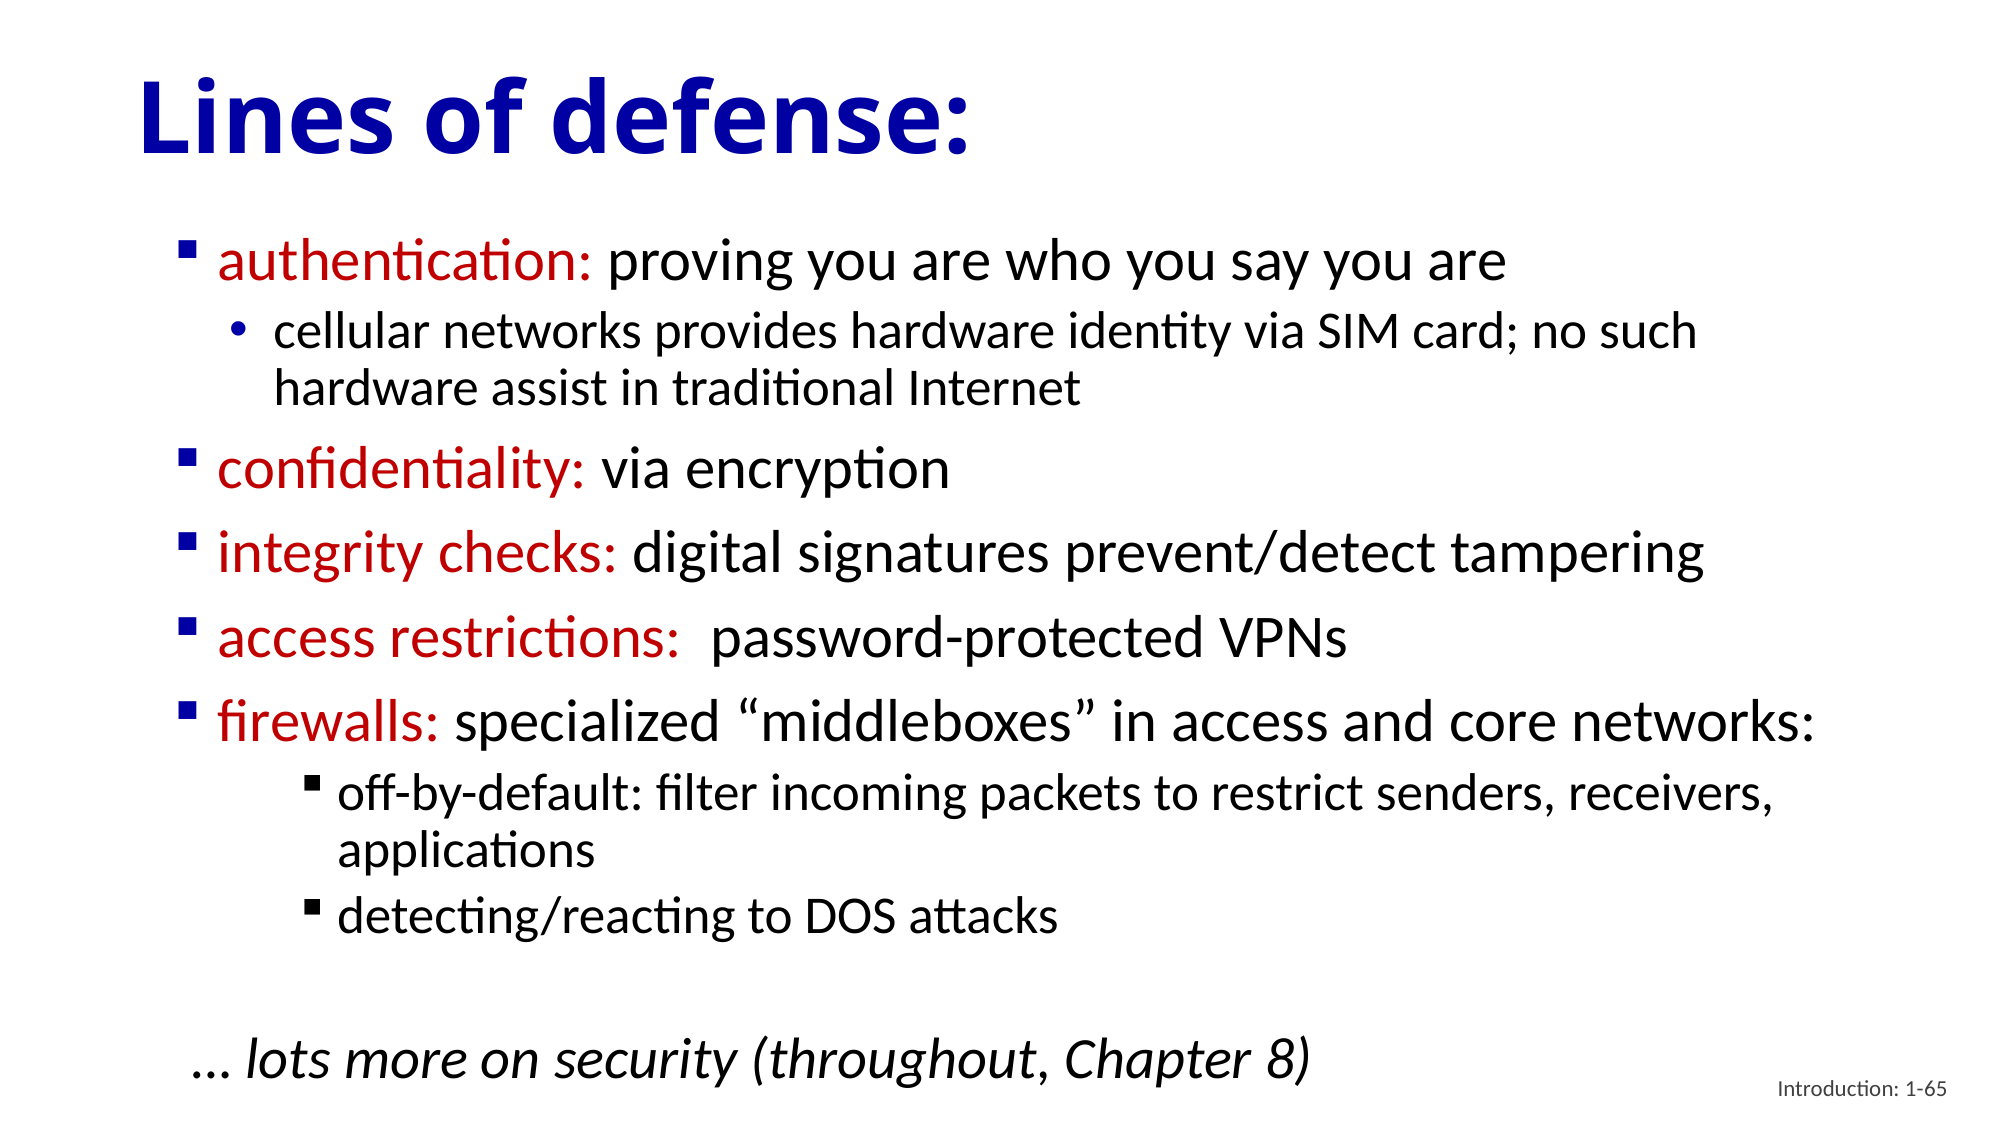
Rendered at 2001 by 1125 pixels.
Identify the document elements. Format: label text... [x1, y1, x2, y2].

text_box authentication: proving you are who you say you are cellular networks provides hardware identity via SIM card; no such hardware assist in traditional Internet confidentiality: via encryption integrity checks: digital signatures prevent/detect tampering access restrictions: password-protected VPNs firewalls: specialized “middleboxes” in access and core networks: off-by-default: filter incoming packets to restrict senders, receivers, applications detecting/reacting to DOS attacks [138, 220, 1835, 1024]
title Lines of defense: [135, 47, 1861, 195]
text_box … lots more on security (throughout, Chapter 8) [177, 1012, 1859, 1125]
slide_number Introduction: 1-<number> [1512, 1056, 1963, 1117]
